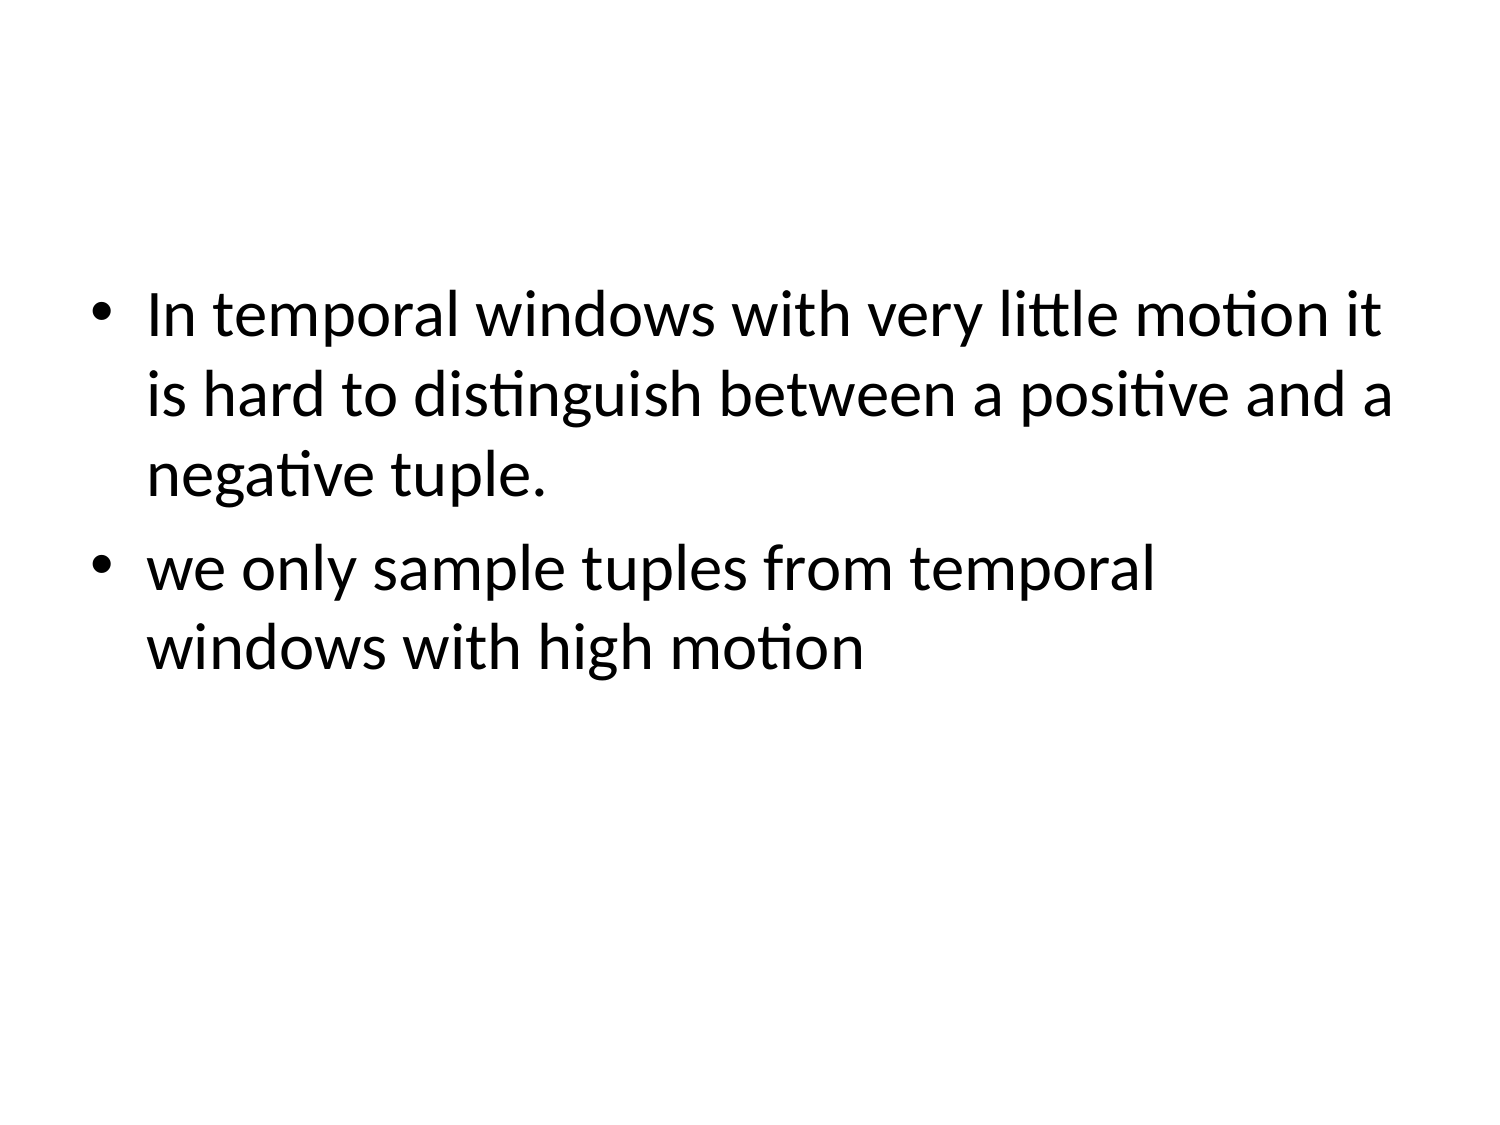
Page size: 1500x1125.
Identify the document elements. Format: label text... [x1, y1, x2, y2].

list In temporal windows with very little motion it is hard to distinguish between a positive and a negative tuple. we only sample tuples from temporal windows with high motion [75, 262, 1425, 1005]
